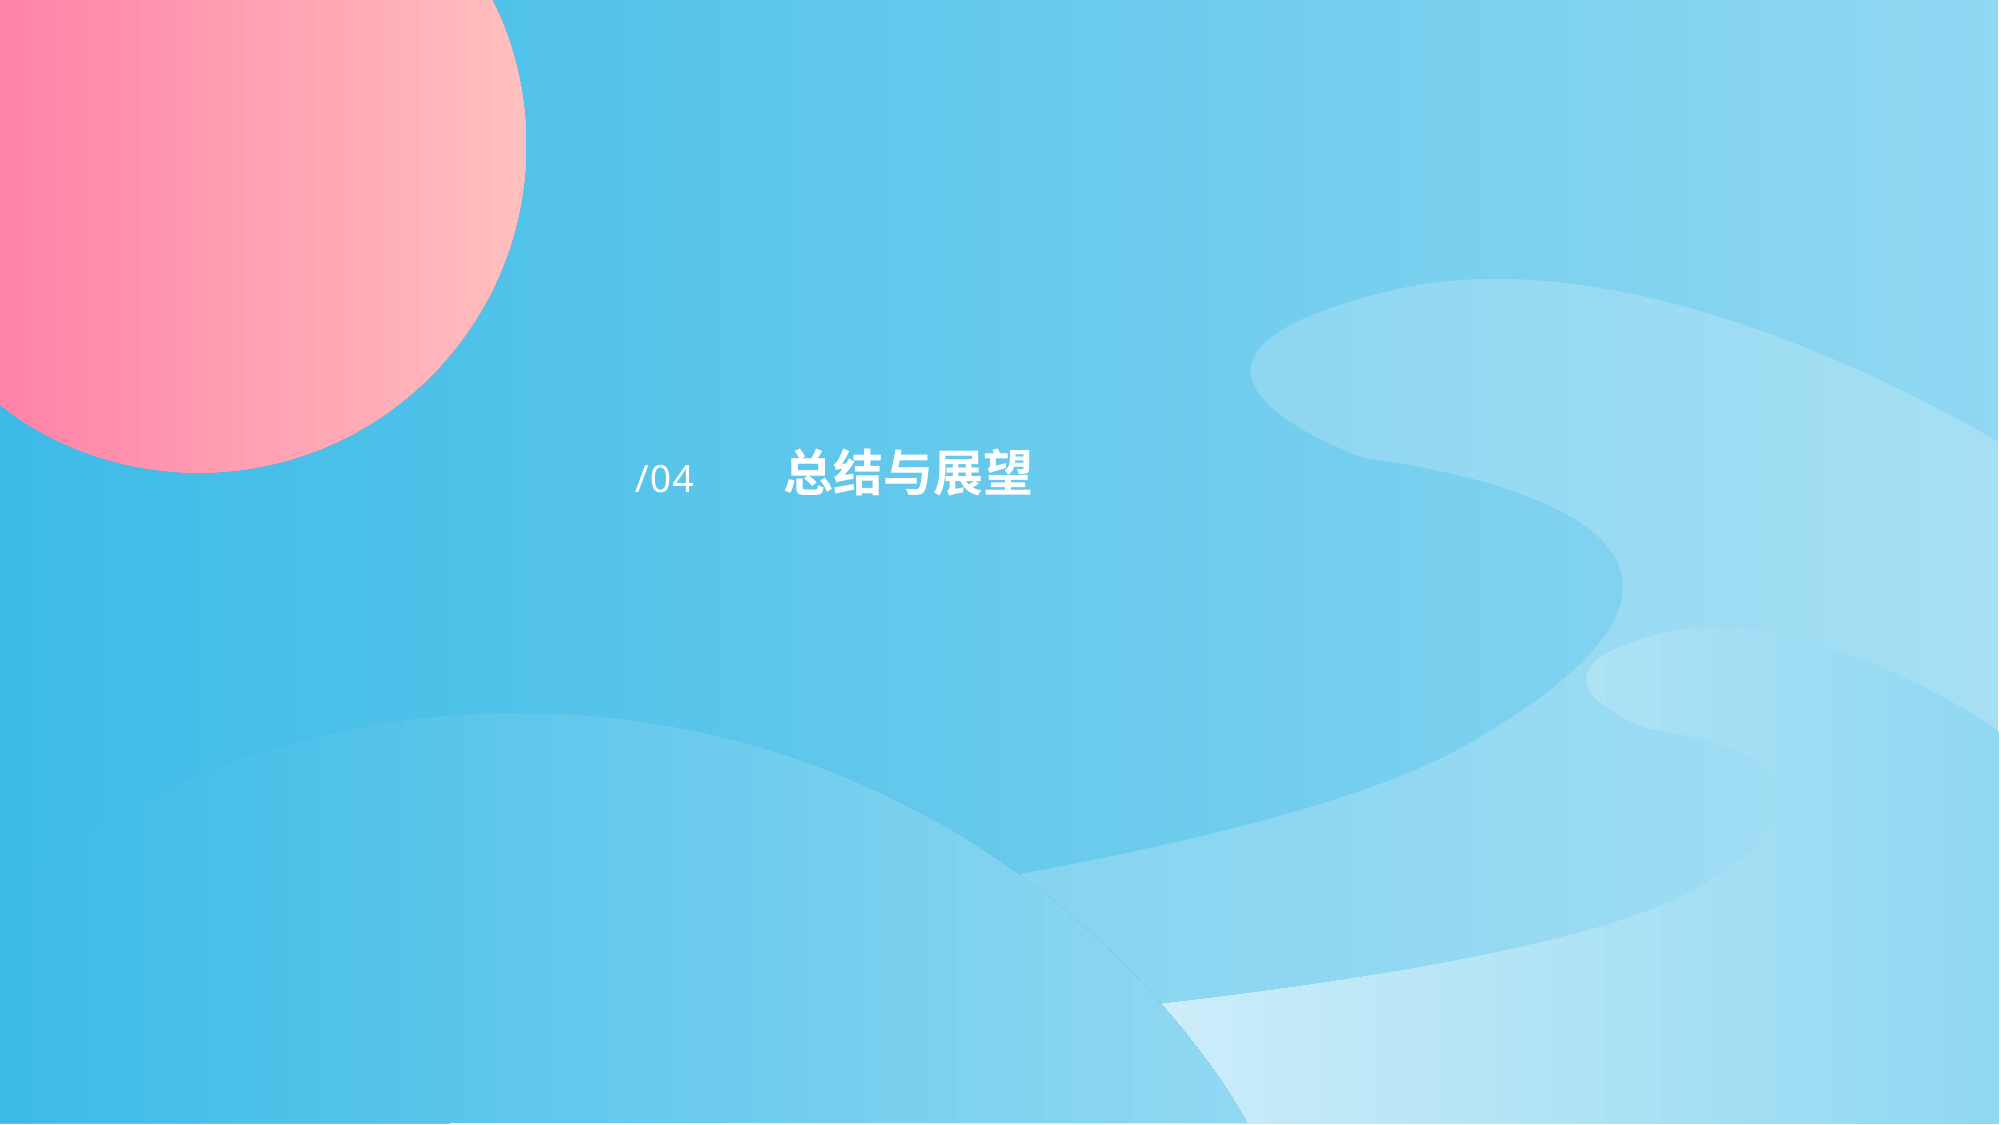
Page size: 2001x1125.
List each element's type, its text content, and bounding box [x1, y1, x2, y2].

text_box 总结与展望 [769, 363, 1657, 510]
text_box /04 [620, 447, 710, 507]
